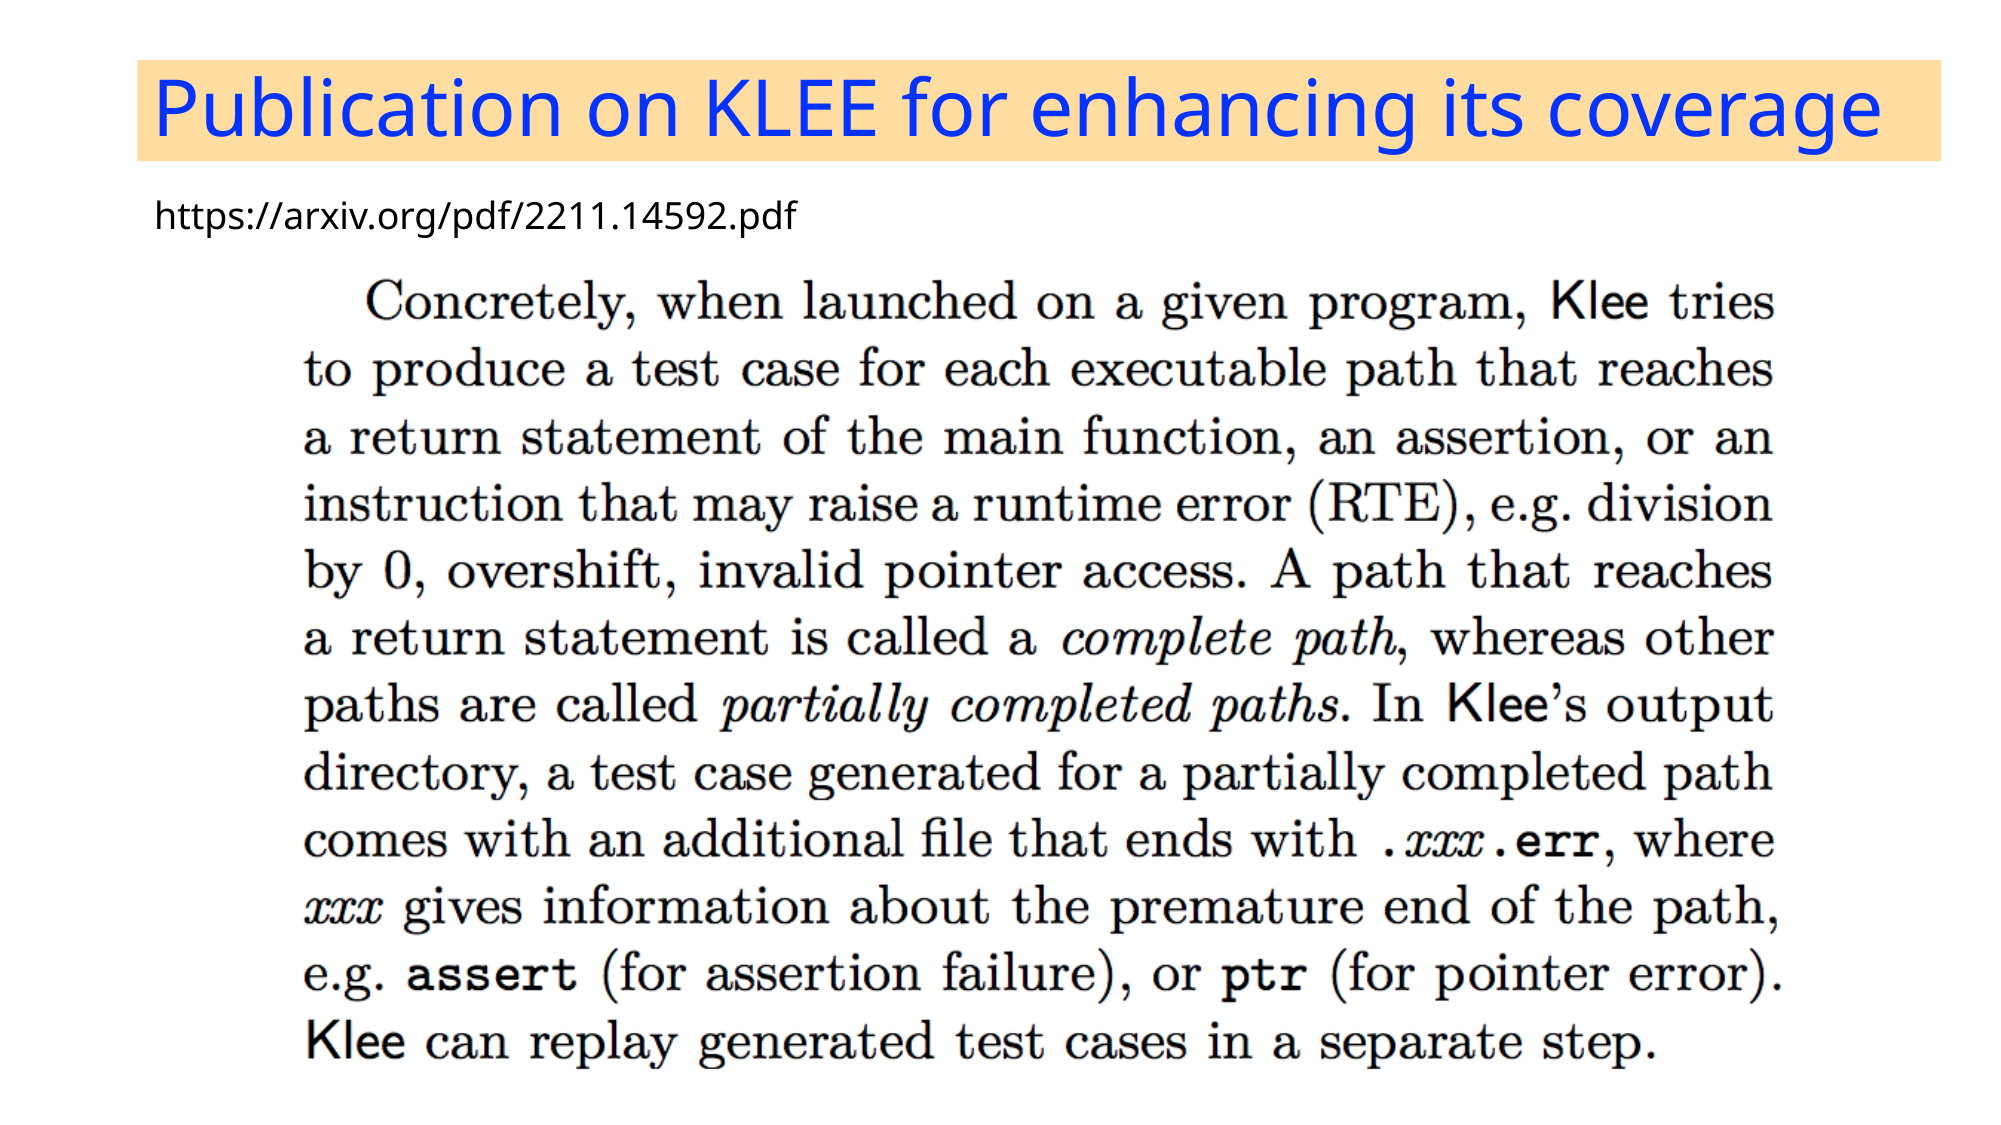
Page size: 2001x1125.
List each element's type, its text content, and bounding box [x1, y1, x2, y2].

title Publication on KLEE for enhancing its coverage [137, 59, 1942, 162]
picture [253, 267, 1826, 1081]
text_box https://arxiv.org/pdf/2211.14592.pdf [139, 184, 813, 245]
